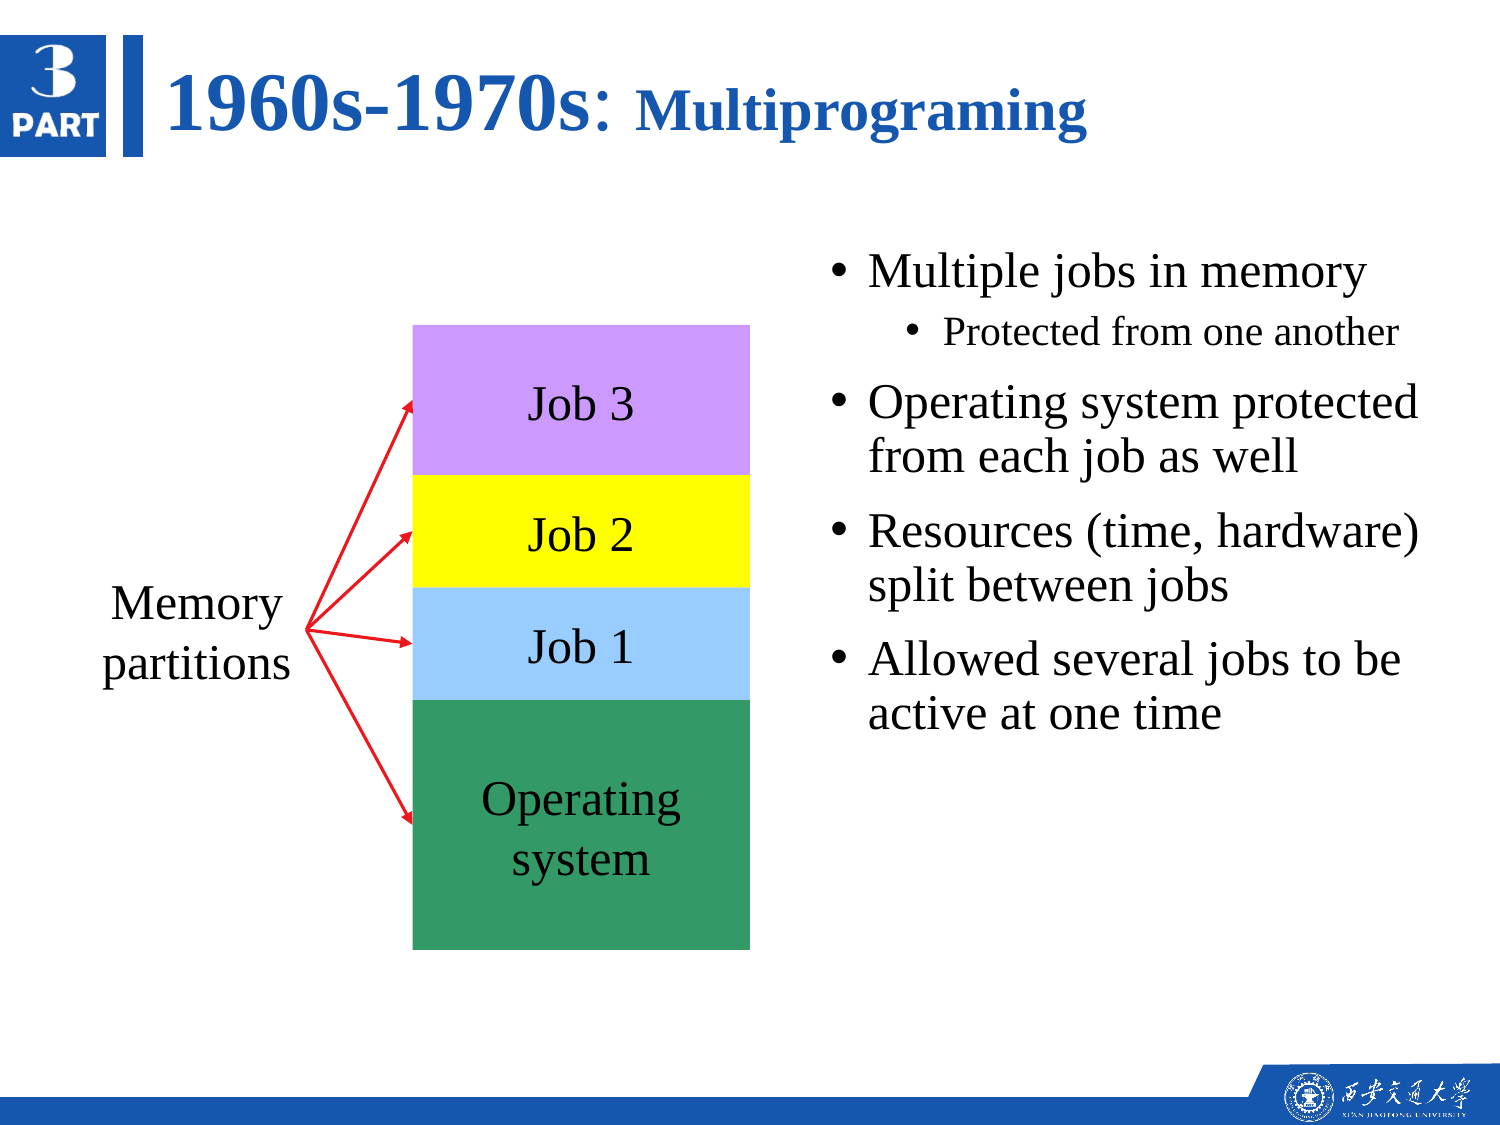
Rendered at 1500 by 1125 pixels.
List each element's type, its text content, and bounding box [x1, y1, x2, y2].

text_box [306, 531, 413, 629]
text_box Job 2 [413, 475, 750, 588]
text_box Memory partitions [87, 562, 306, 698]
text_box Job 1 [413, 588, 750, 700]
text_box 1960s-1970s: Multiprograming [150, 43, 1500, 150]
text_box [306, 629, 413, 825]
text_box Job 3 [412, 324, 750, 475]
picture [0, 0, 125, 166]
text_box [306, 399, 413, 531]
text_box Operating system [412, 700, 750, 950]
text_box Multiple jobs in memory Protected from one another Operating system protected from each job as well Resources (time, hardware) split between jobs Allowed several jobs to be active at one time [815, 237, 1469, 1050]
